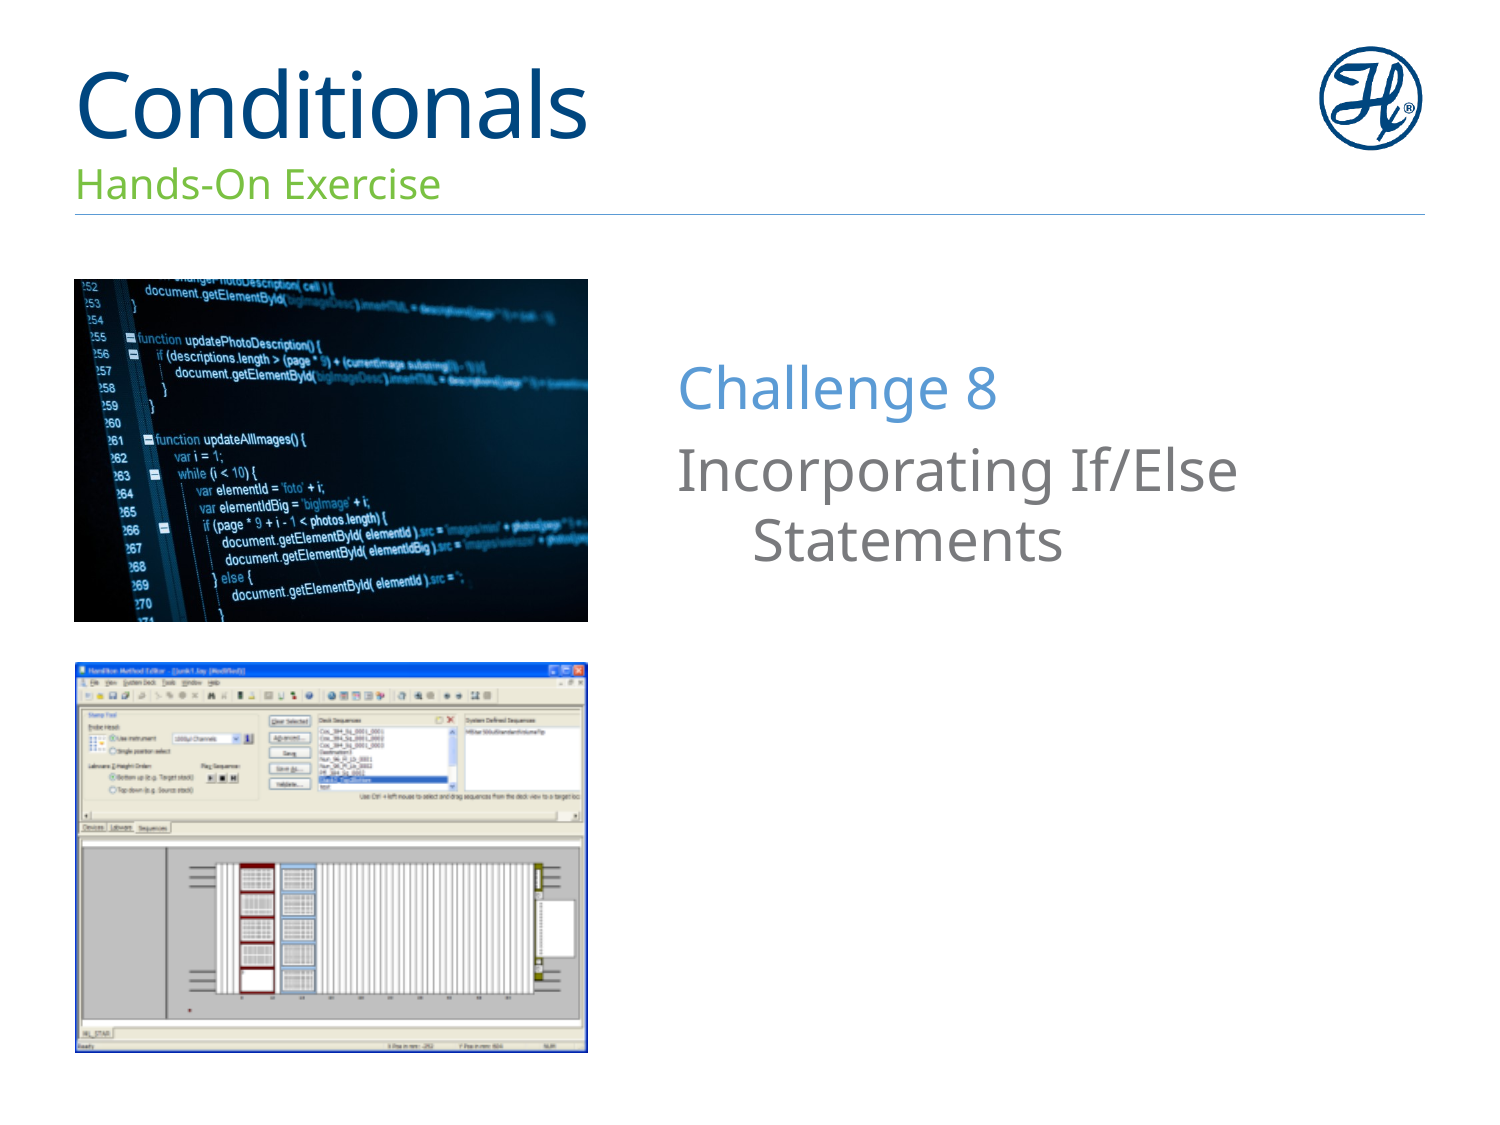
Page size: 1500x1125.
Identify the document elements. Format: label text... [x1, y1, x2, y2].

picture [1369, 41, 1426, 155]
picture [74, 662, 588, 1053]
list Hands-On Exercise [74, 155, 1425, 216]
picture [74, 279, 588, 622]
text_box Challenge 8 Incorporating If/Else Statements [662, 262, 1463, 625]
title Conditionals [74, 0, 1369, 155]
